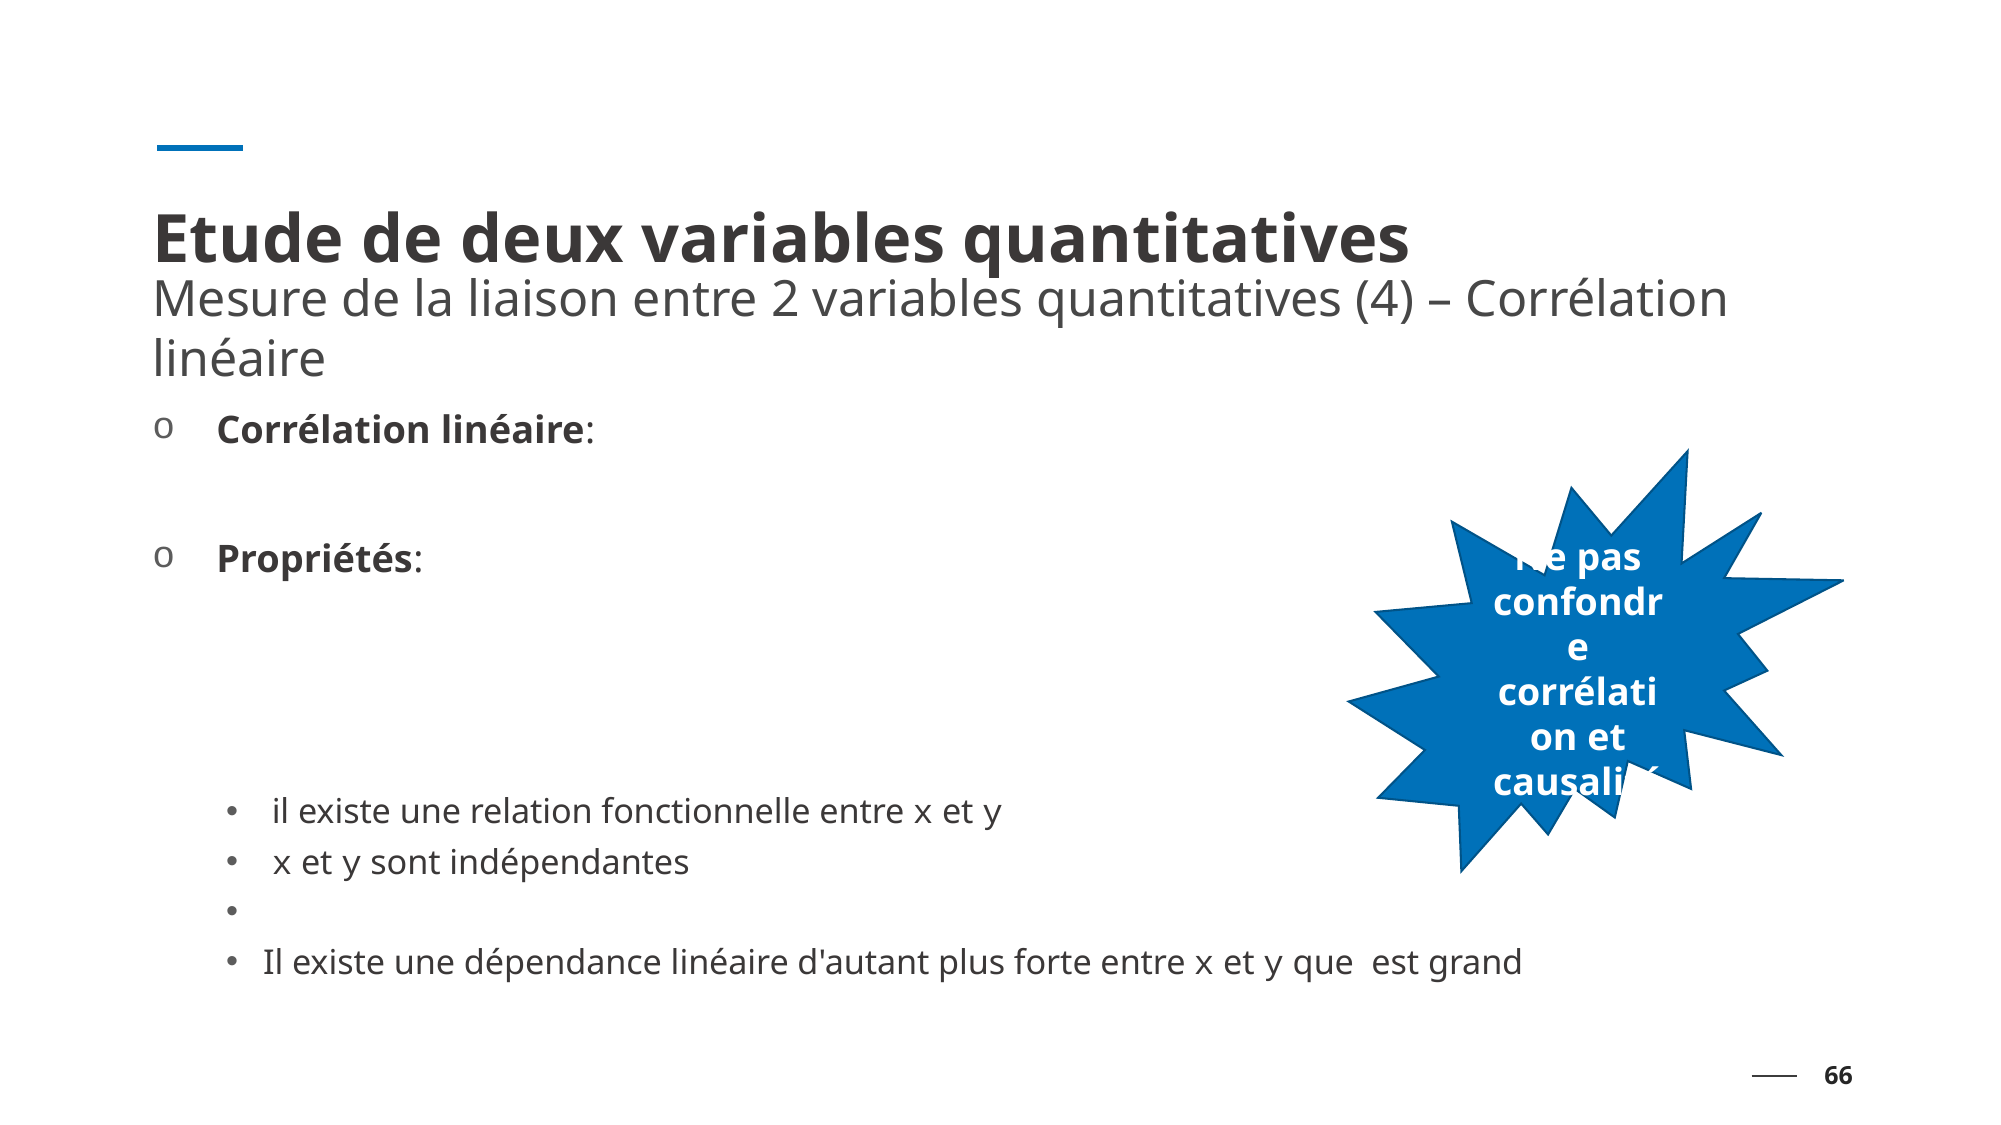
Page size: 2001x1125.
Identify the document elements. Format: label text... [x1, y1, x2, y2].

slide_number 66 [1809, 1046, 1899, 1107]
title Etude de deux variables quantitatives [137, 131, 1863, 304]
text_box Ne pas confondre corrélation et causalité [1346, 448, 1845, 874]
list Mesure de la liaison entre 2 variables quantitatives (4) – Corrélation linéaire [137, 304, 1863, 350]
